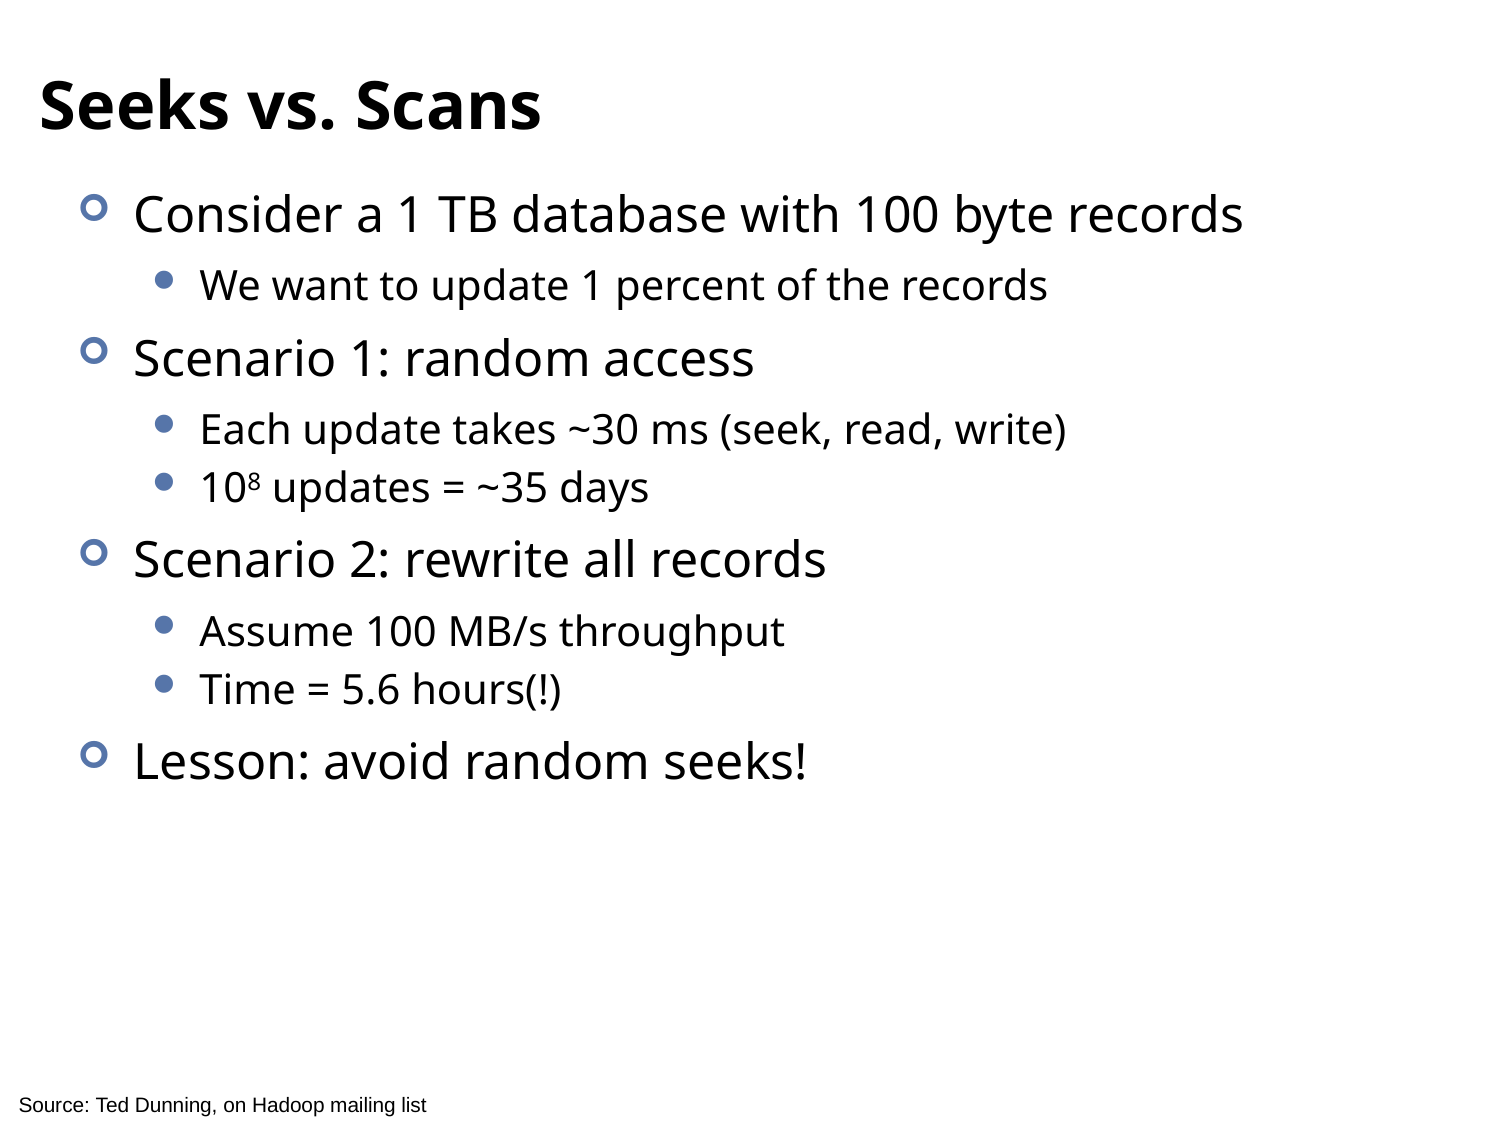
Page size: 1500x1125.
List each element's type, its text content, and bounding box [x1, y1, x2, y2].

title Seeks vs. Scans [24, 18, 1451, 188]
list Consider a 1 TB database with 100 byte records We want to update 1 percent of the records Scenario 1: random access Each update takes ~30 ms (seek, read, write) 108 updates = ~35 days Scenario 2: rewrite all records Assume 100 MB/s throughput Time = 5.6 hours(!) Lesson: avoid random seeks! [62, 174, 1451, 1013]
text_box Source: Ted Dunning, on Hadoop mailing list [3, 1084, 442, 1125]
